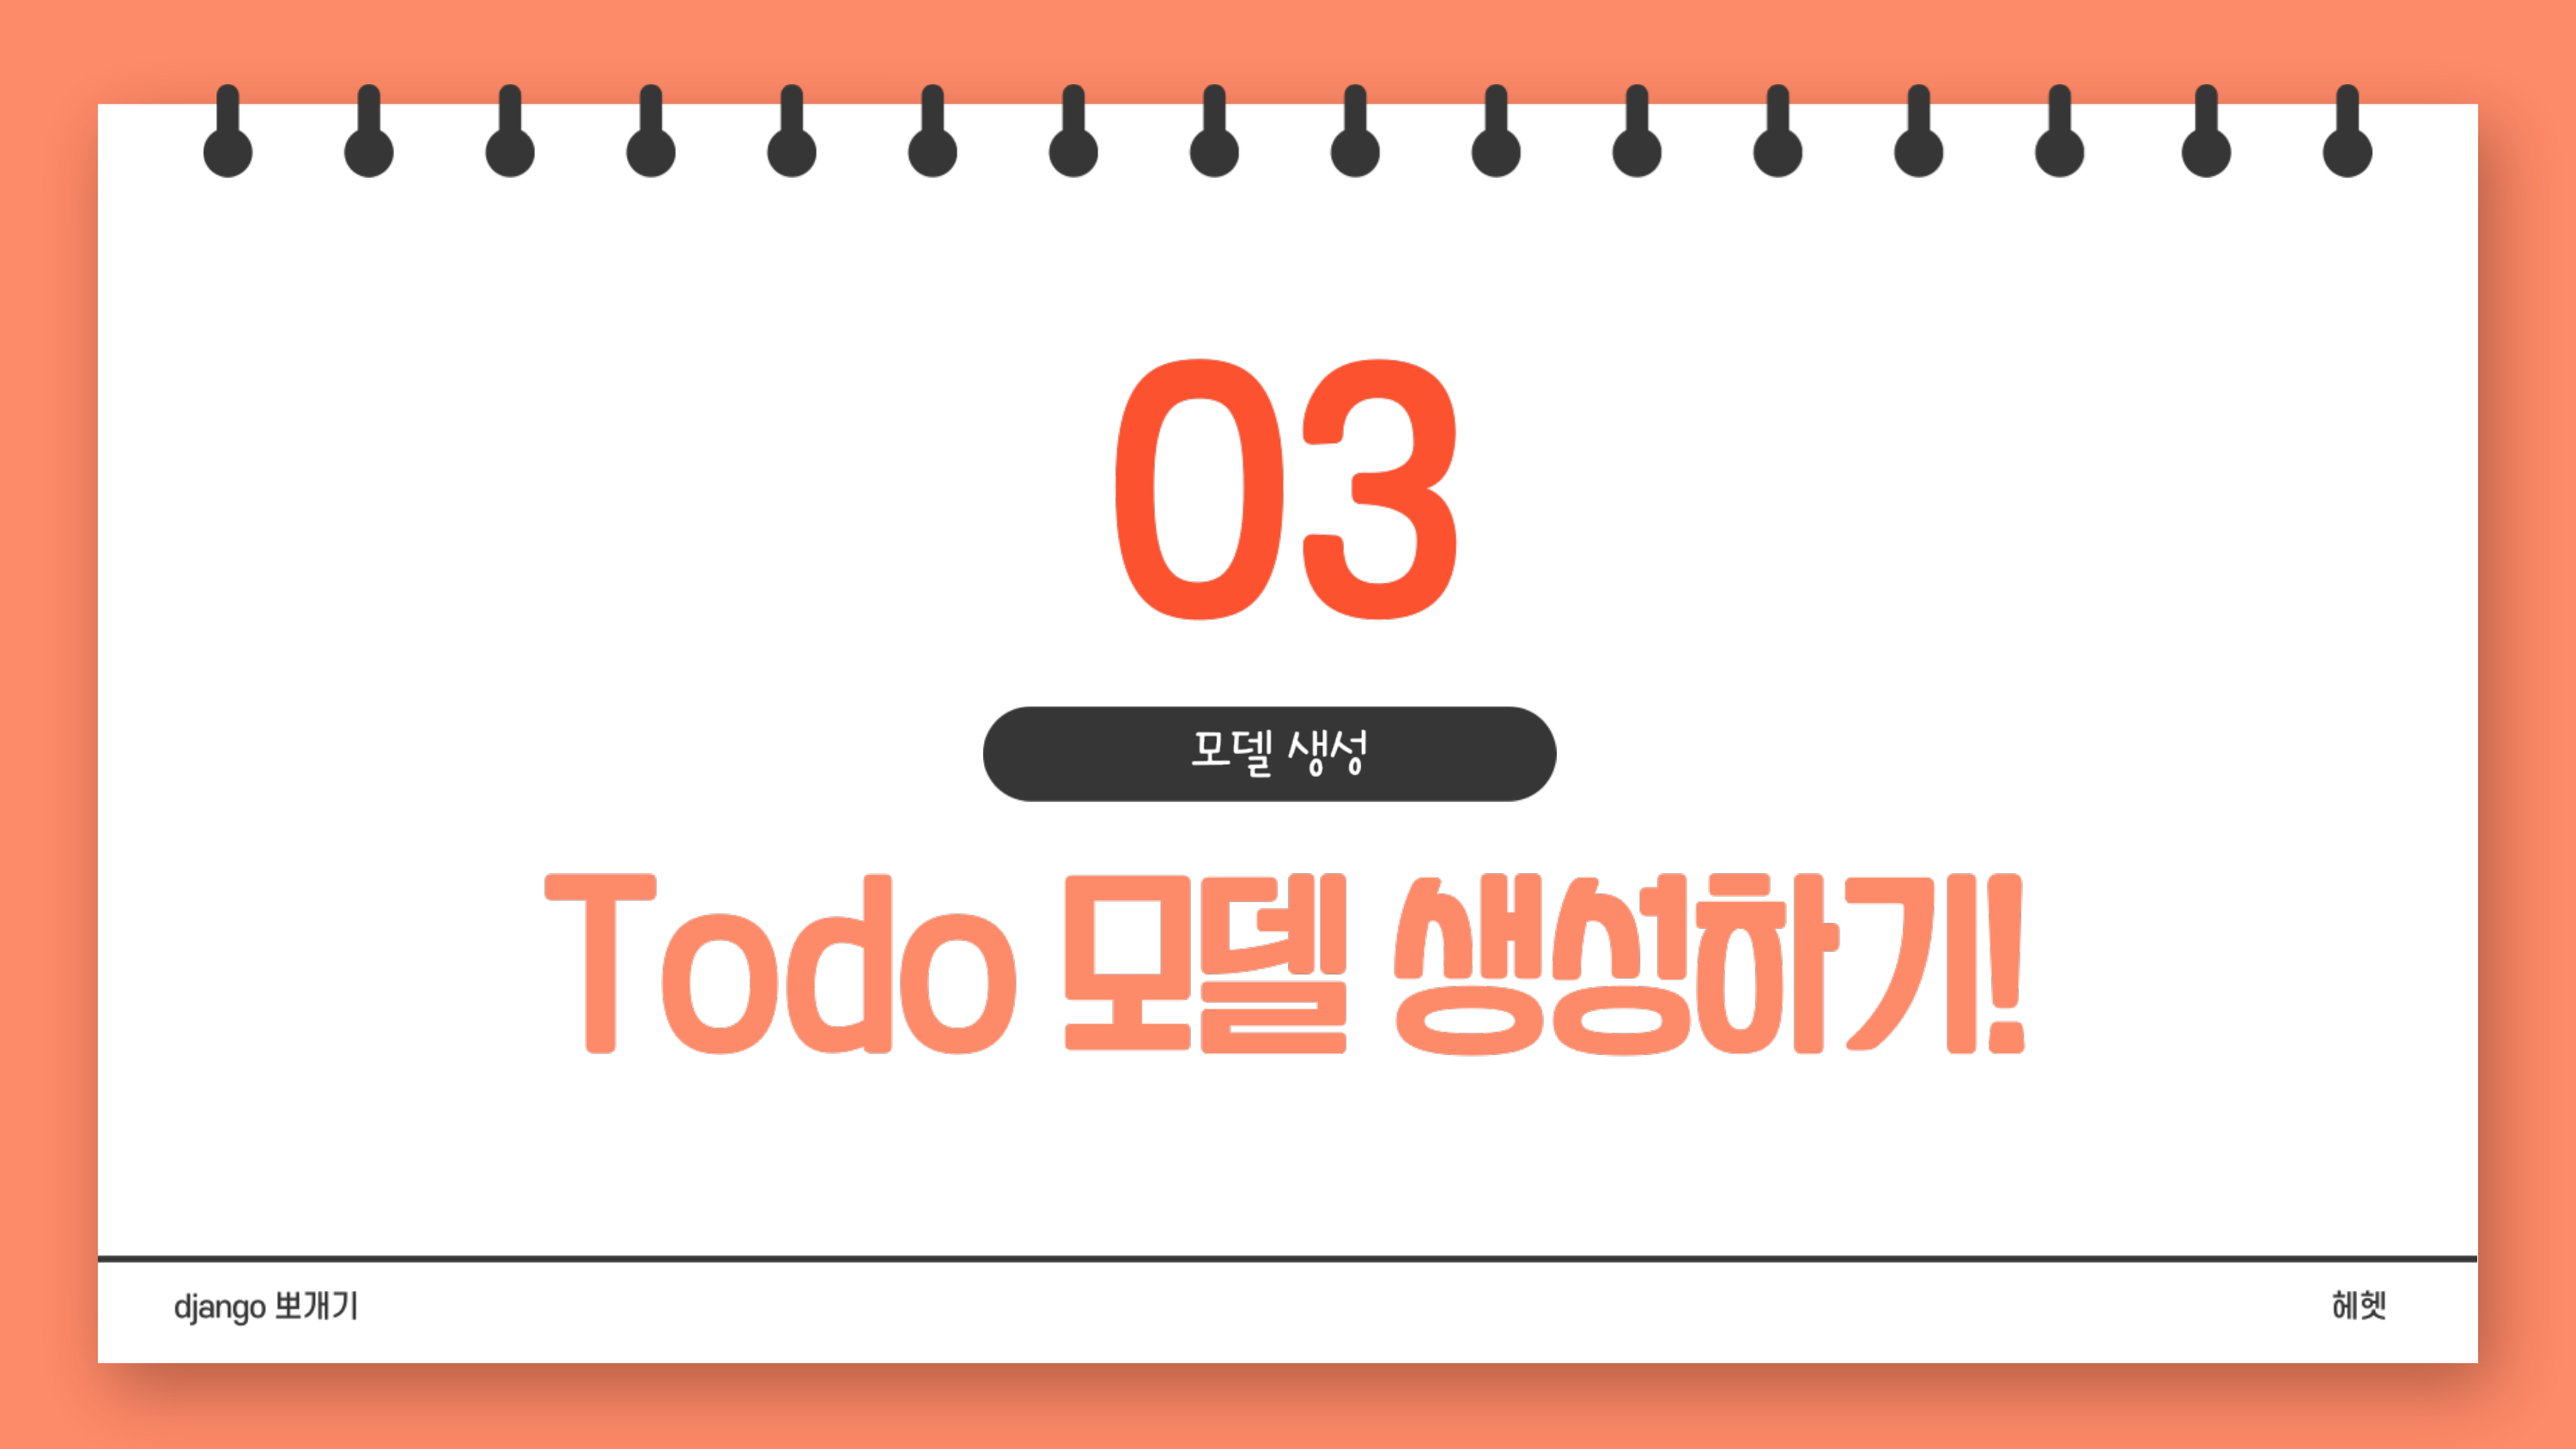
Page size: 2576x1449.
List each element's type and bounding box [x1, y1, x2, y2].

text_box [983, 706, 1557, 802]
text_box [97, 104, 2478, 1246]
picture [0, 0, 2576, 1449]
text_box [98, 1246, 2477, 1273]
text_box [203, 84, 2372, 178]
text_box [97, 1280, 2478, 1363]
